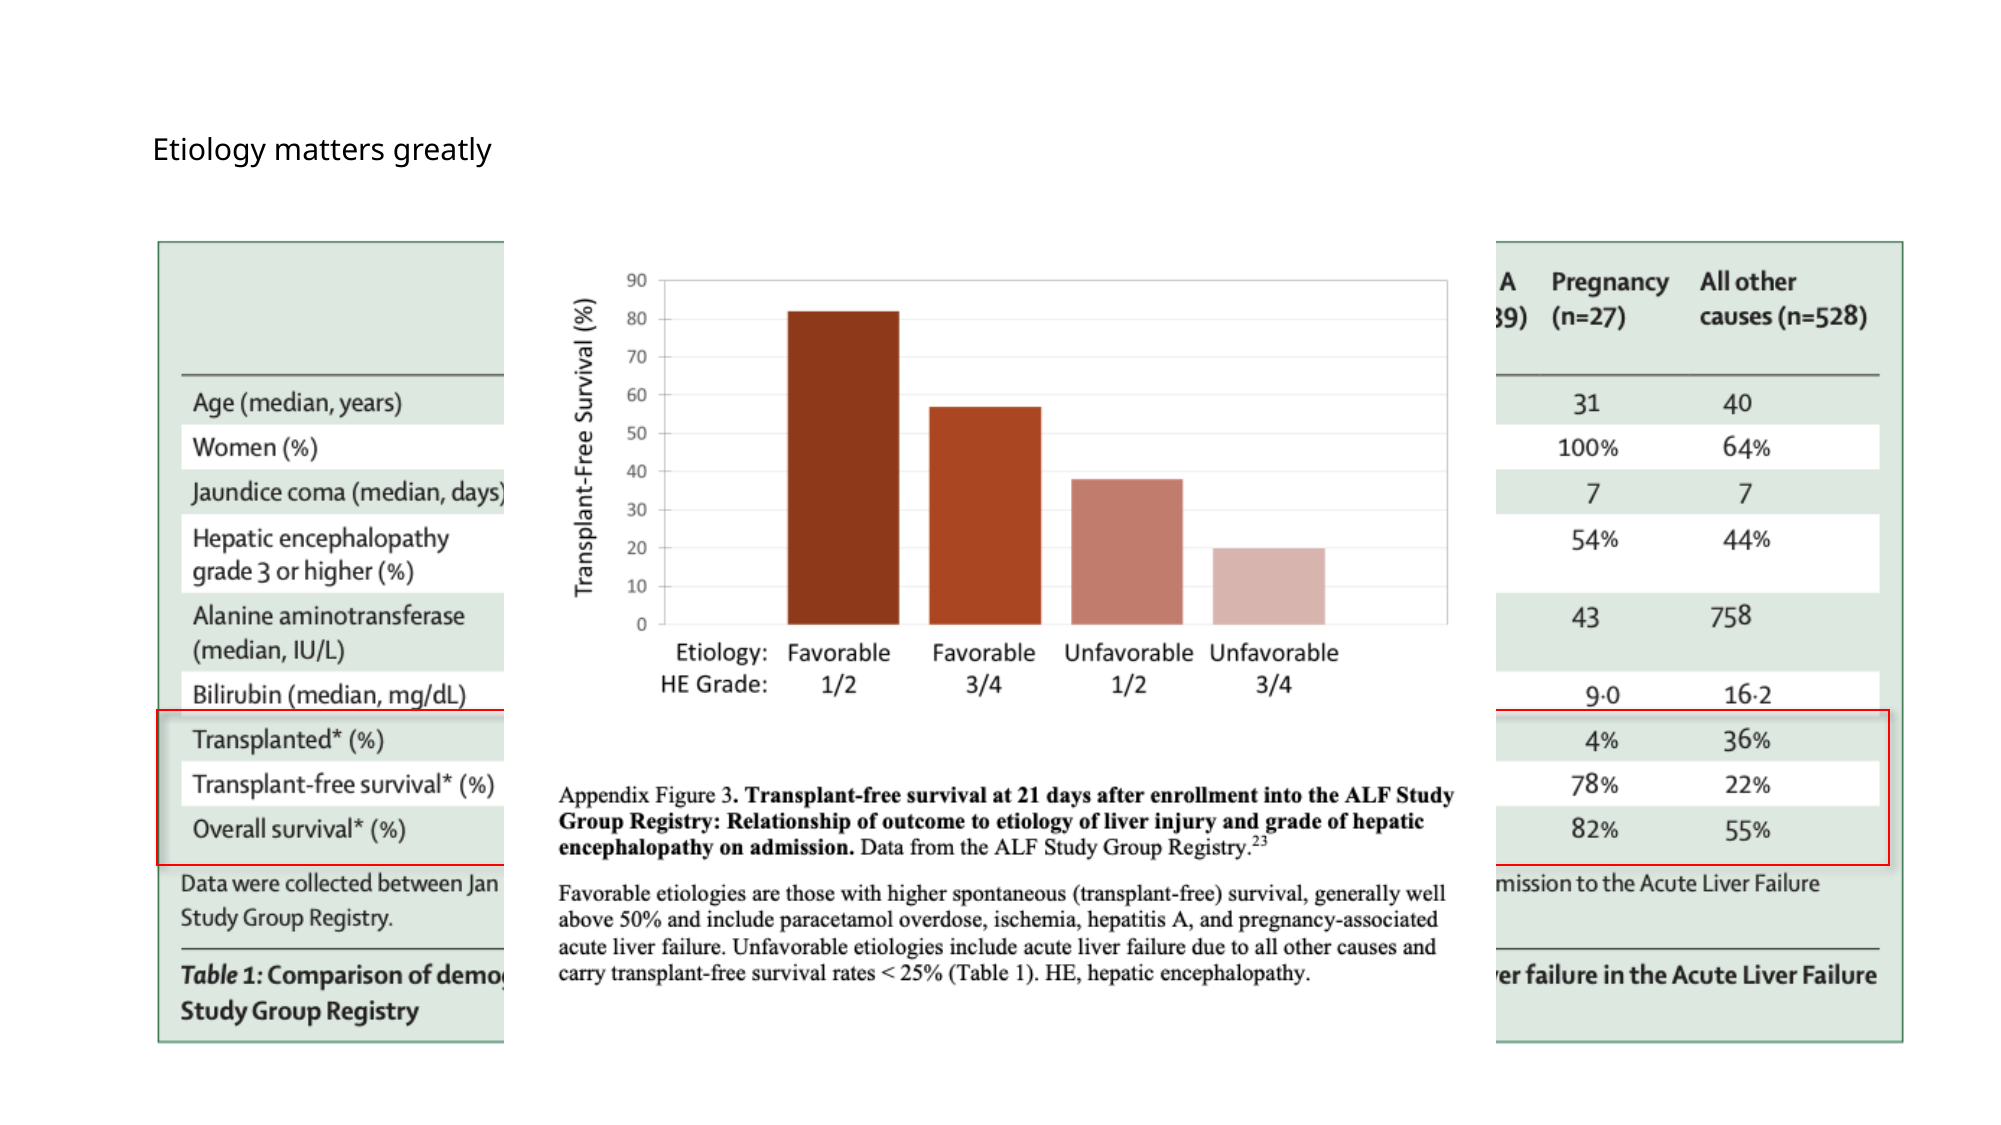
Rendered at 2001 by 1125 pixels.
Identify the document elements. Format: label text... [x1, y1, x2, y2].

title Etiology matters greatly [137, 59, 1863, 225]
picture [137, 225, 1935, 1078]
